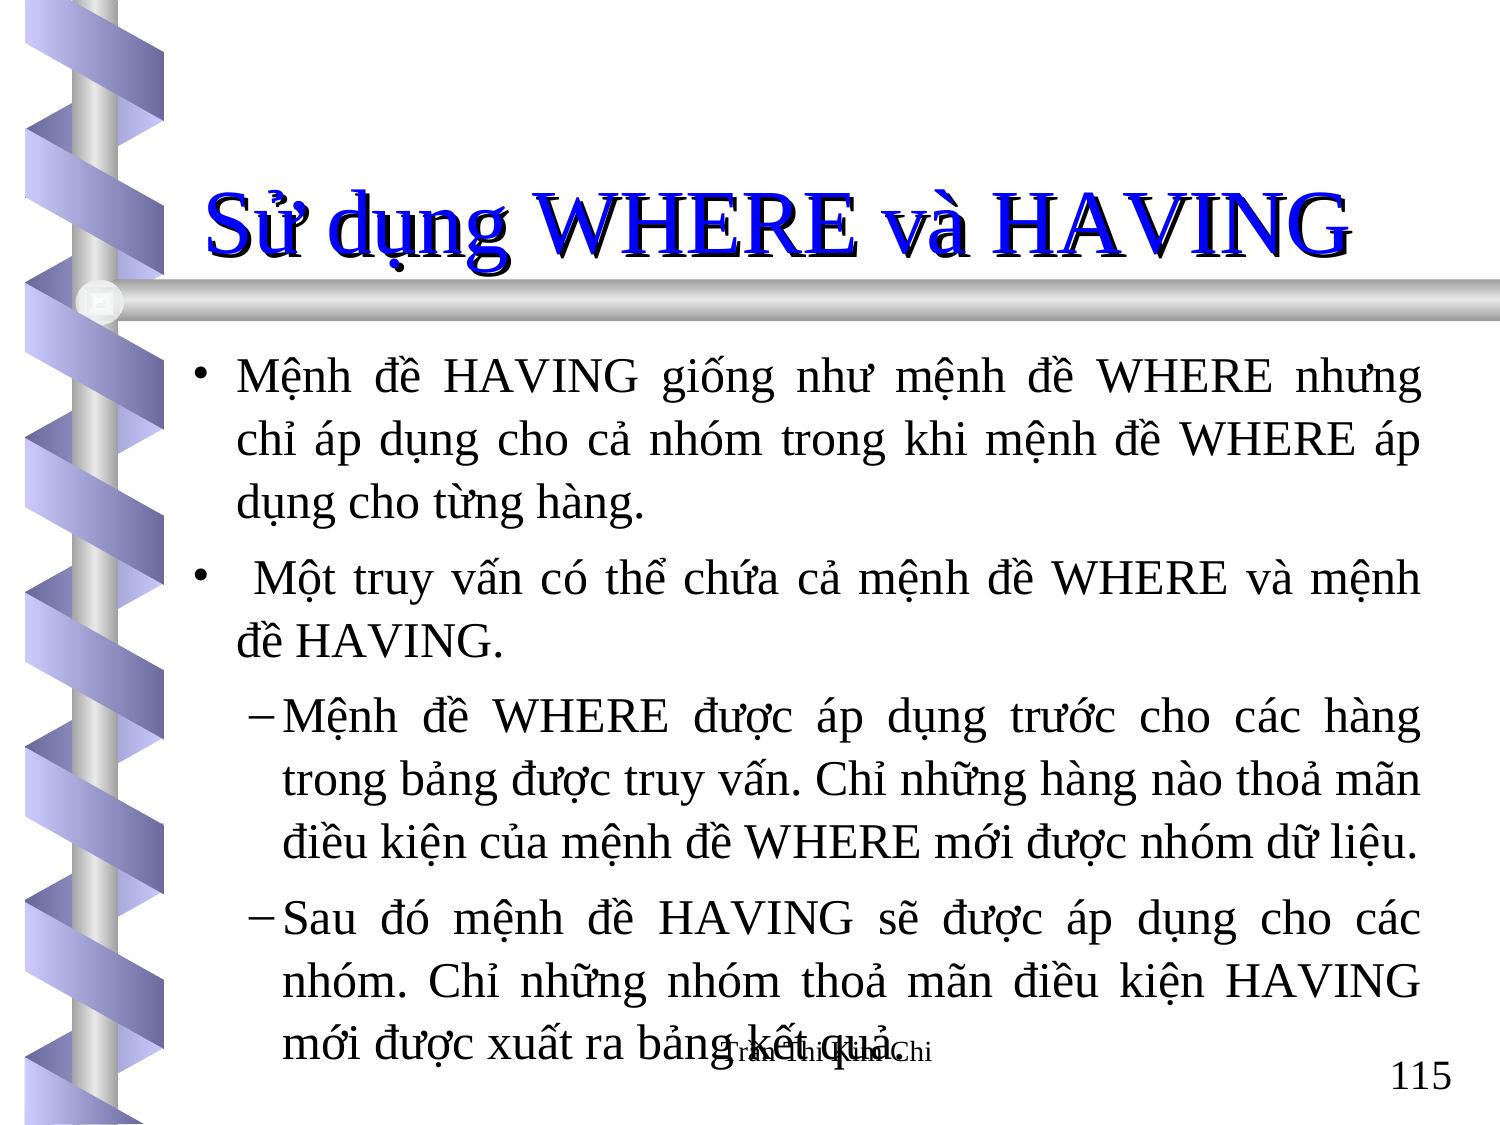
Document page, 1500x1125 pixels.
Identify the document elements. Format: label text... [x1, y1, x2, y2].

title Sử dụng WHERE và HAVING [187, 87, 1466, 279]
text_box Trần Thi Kim Chi [589, 1024, 1065, 1100]
text_box Mệnh đề HAVING giống như mệnh đề WHERE nhưng chỉ áp dụng cho cả nhóm trong khi mệnh đề WHERE áp dụng cho từng hàng. Một truy vấn có thể chứa cả mệnh đề WHERE và mệnh đề HAVING. Mệnh đề WHERE được áp dụng trước cho các hàng trong bảng được truy vấn. Chỉ những hàng nào thoả mãn điều kiện của mệnh đề WHERE mới được nhóm dữ liệu. Sau đó mệnh đề HAVING sẽ được áp dụng cho các nhóm. Chỉ những nhóm thoả mãn điều kiện HAVING mới được xuất ra bảng kết quả. [162, 324, 1438, 1125]
